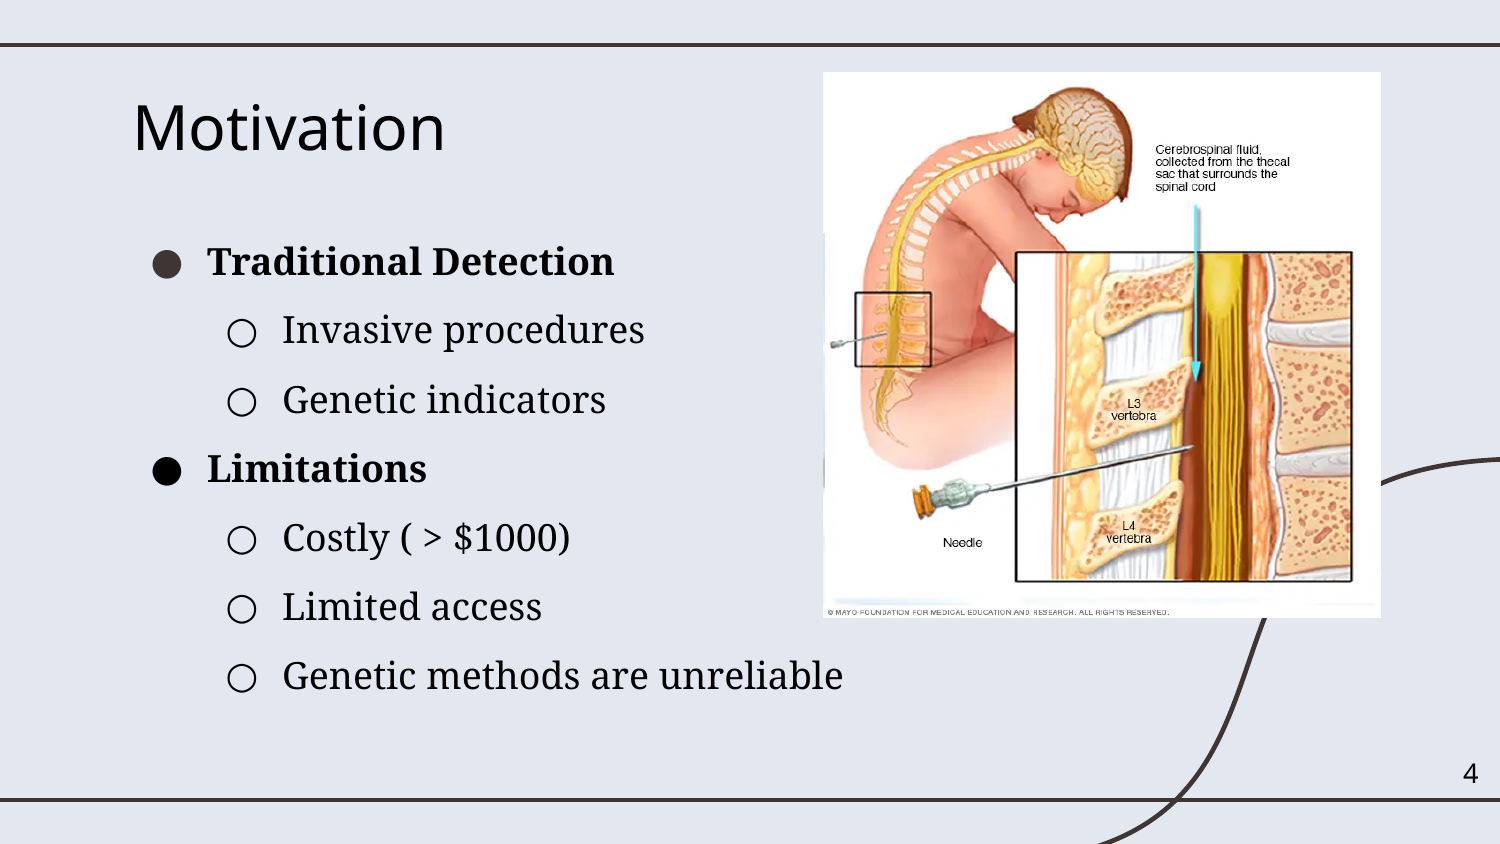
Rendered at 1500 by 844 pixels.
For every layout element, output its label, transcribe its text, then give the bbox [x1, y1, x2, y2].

slide_number ‹#› [1403, 741, 1494, 807]
subtitle Traditional Detection Invasive procedures Genetic indicators Limitations Costly ( > $1000) Limited access Genetic methods are unreliable [116, 199, 1172, 754]
picture [823, 72, 1381, 618]
title Motivation [116, 72, 822, 167]
